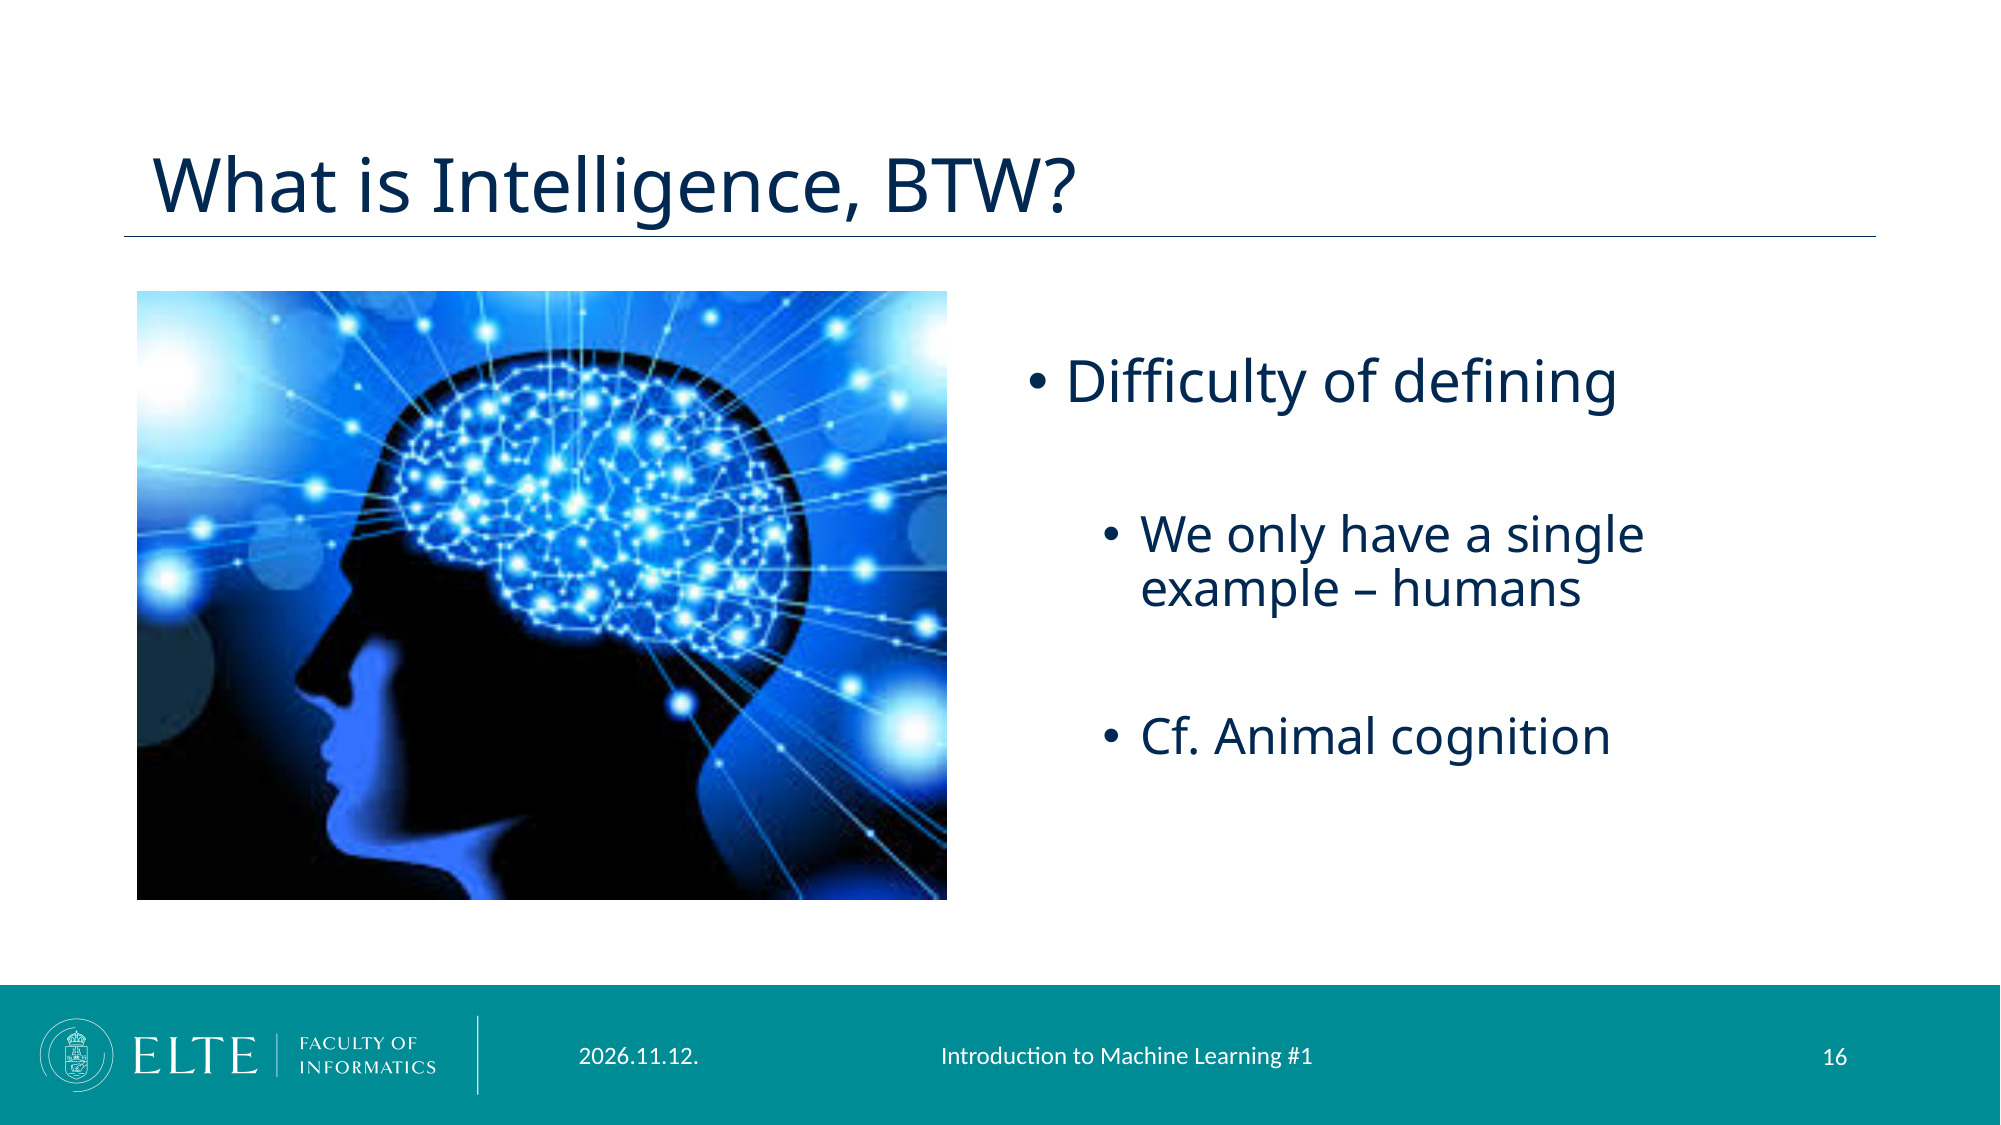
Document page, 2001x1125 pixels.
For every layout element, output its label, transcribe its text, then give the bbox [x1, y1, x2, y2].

title What is Intelligence, BTW? [137, 59, 1863, 237]
list Difficulty of defining We only have a single example – humans Cf. Animal cognition [1012, 254, 1863, 968]
footer Introduction to Machine Learning #1 [789, 1024, 1465, 1085]
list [137, 291, 947, 900]
slide_number 2023. 09. 13. [563, 1024, 789, 1085]
picture [0, 985, 2000, 1125]
slide_number 16 [1563, 1026, 1863, 1085]
